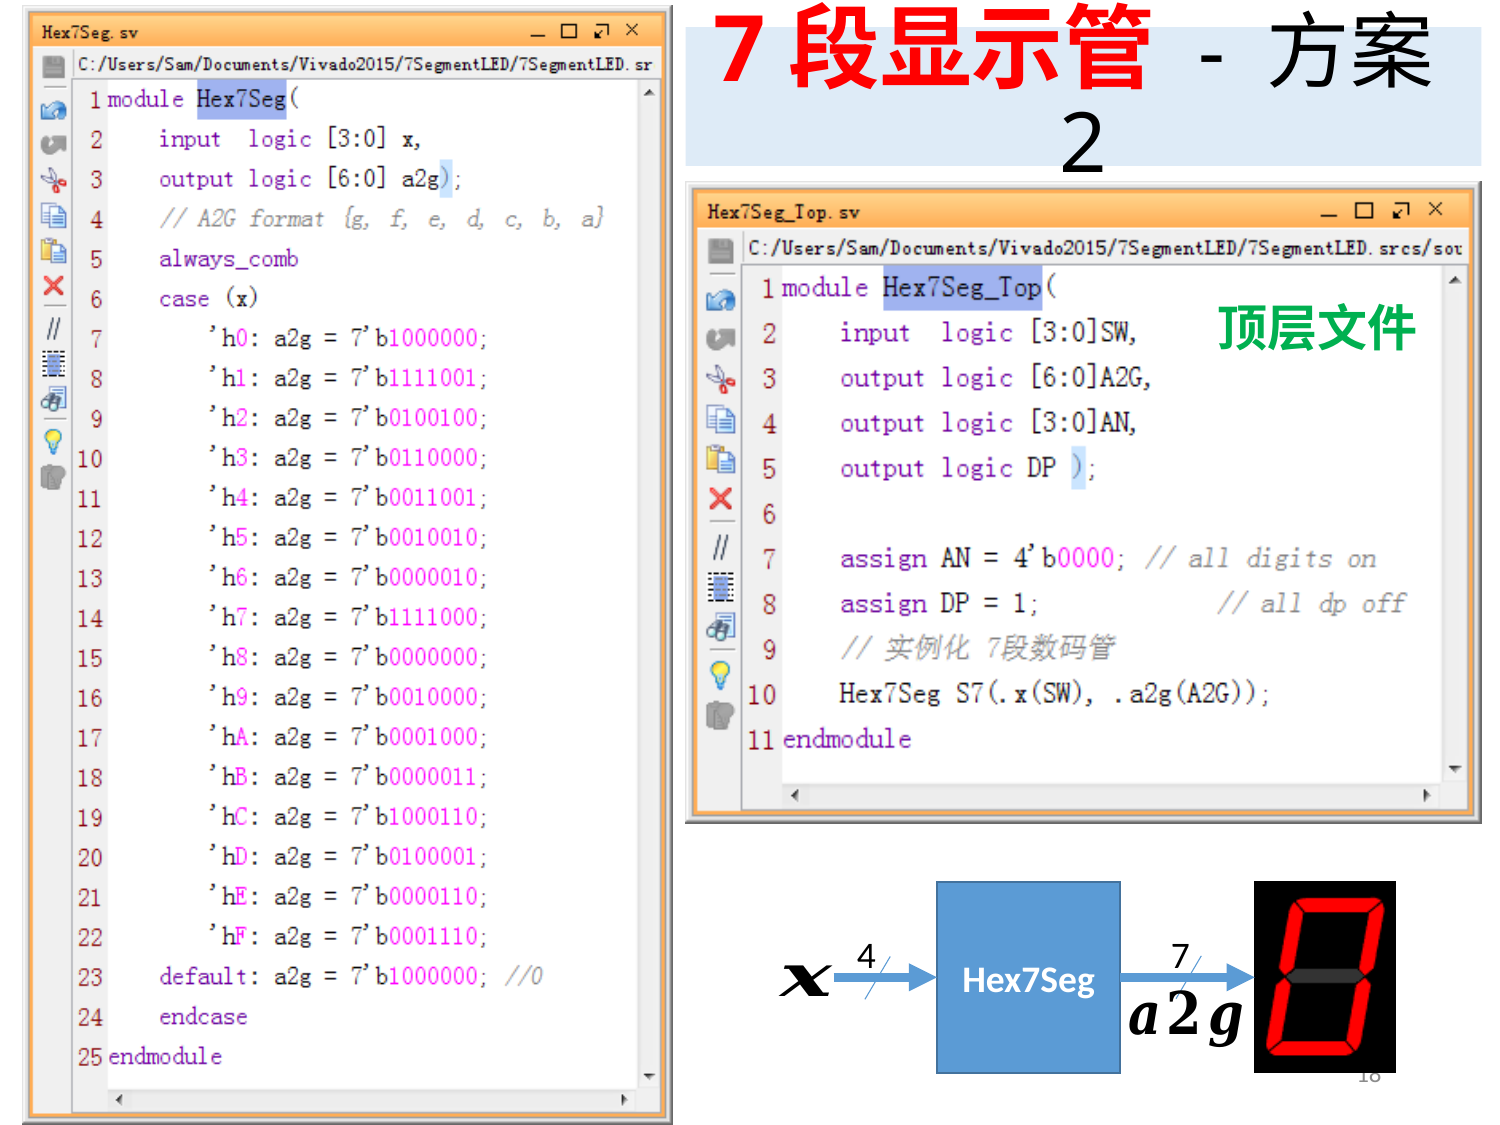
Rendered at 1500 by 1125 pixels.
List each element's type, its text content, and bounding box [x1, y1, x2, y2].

text_box 7 [1156, 978, 1175, 984]
text_box 4 [842, 923, 891, 977]
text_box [1175, 955, 1202, 999]
text_box Hex7Seg [936, 881, 1121, 1074]
picture [685, 181, 1482, 824]
picture [1254, 881, 1396, 1073]
slide_number 18 [1254, 1042, 1397, 1103]
picture [22, 5, 673, 1125]
title 7段显示管 - 方案2 [685, 27, 1482, 166]
text_box 7 [1156, 923, 1205, 977]
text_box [864, 956, 891, 1000]
text_box 4 [842, 978, 864, 984]
